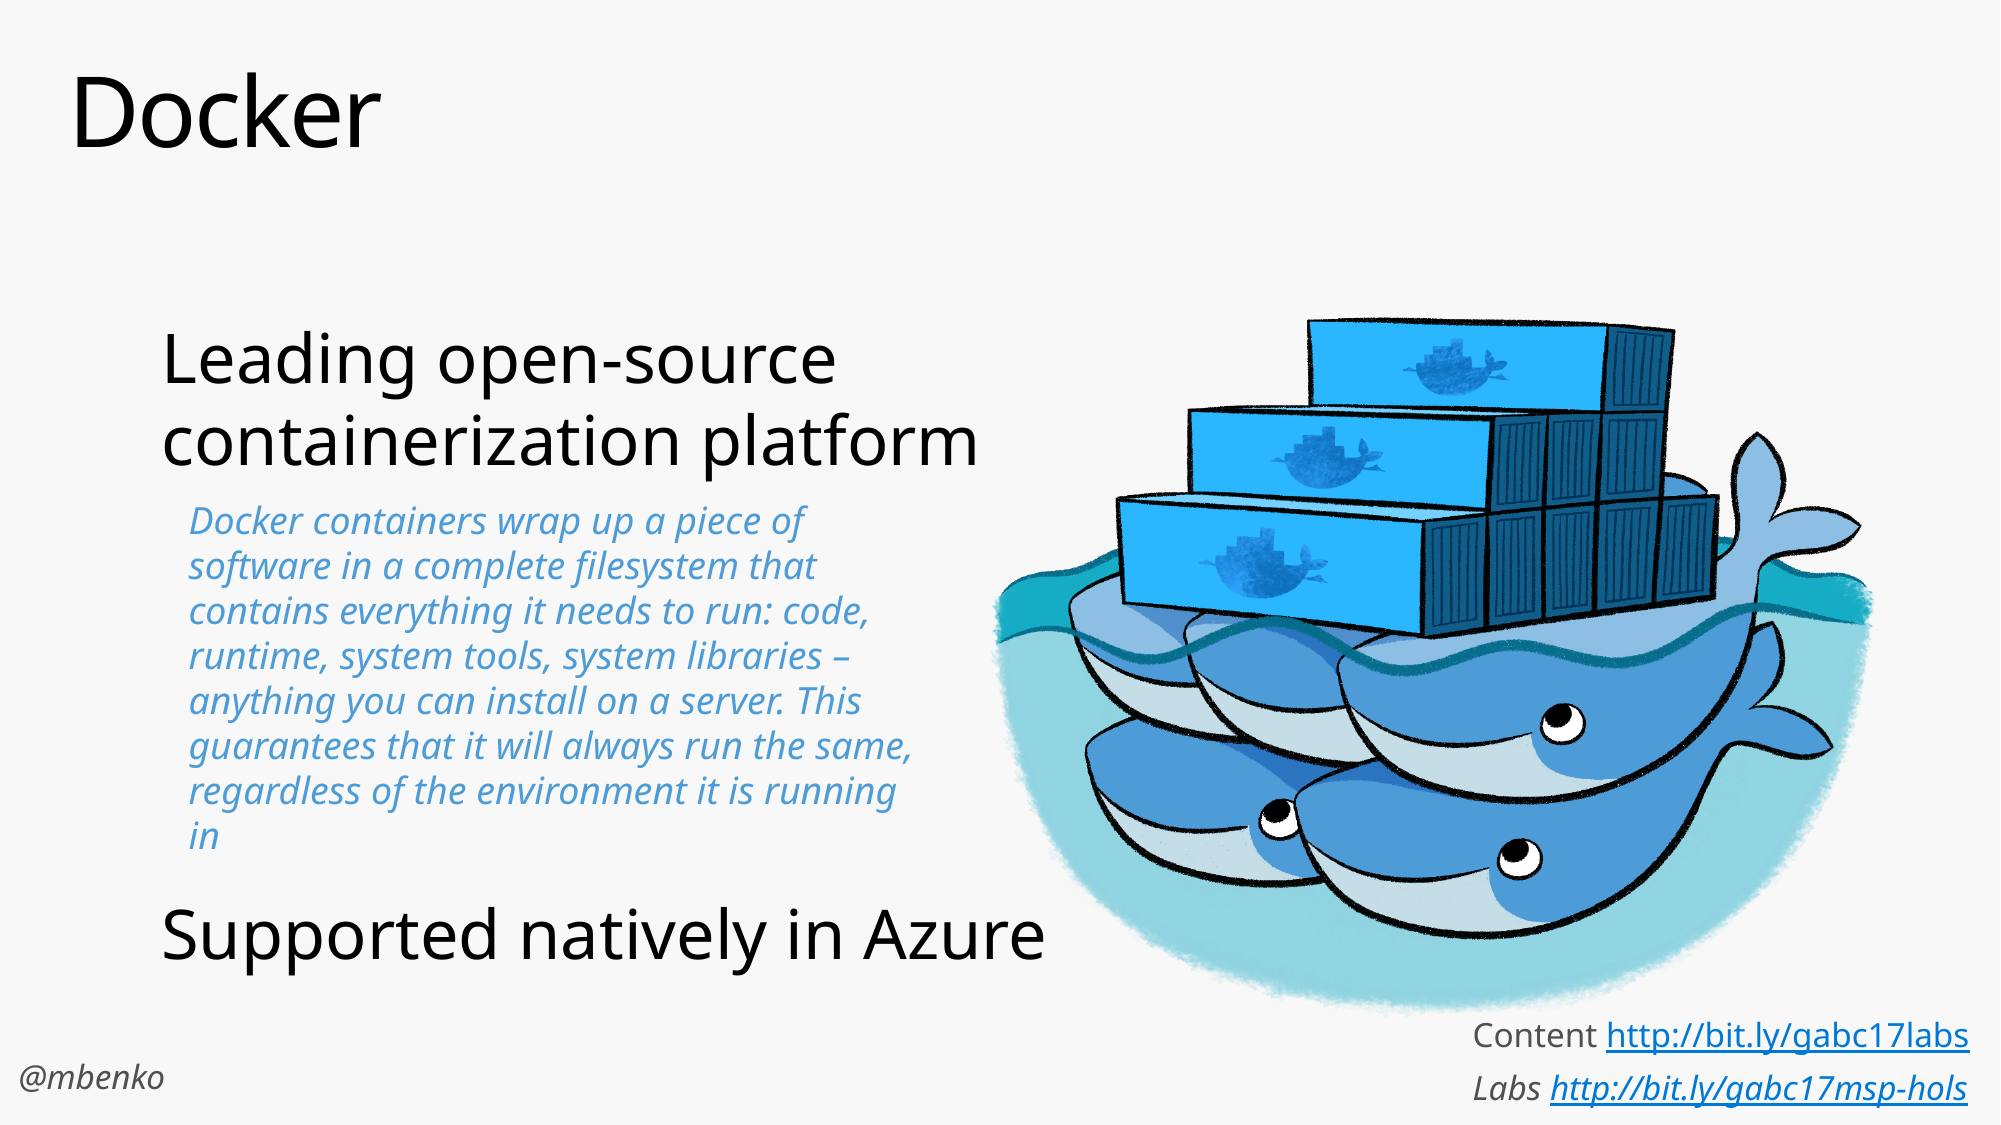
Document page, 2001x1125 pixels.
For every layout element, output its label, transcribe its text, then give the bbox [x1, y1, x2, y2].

picture [913, 212, 1980, 1101]
title Docker [44, 47, 1957, 196]
list Leading open-source containerization platform Supported natively in Azure [137, 299, 913, 1014]
text_box Docker containers wrap up a piece of software in a complete filesystem that contains everything it needs to run: code, runtime, system tools, system libraries – anything you can install on a server. This guarantees that it will always run the same, regardless of the environment it is running in [173, 489, 913, 865]
